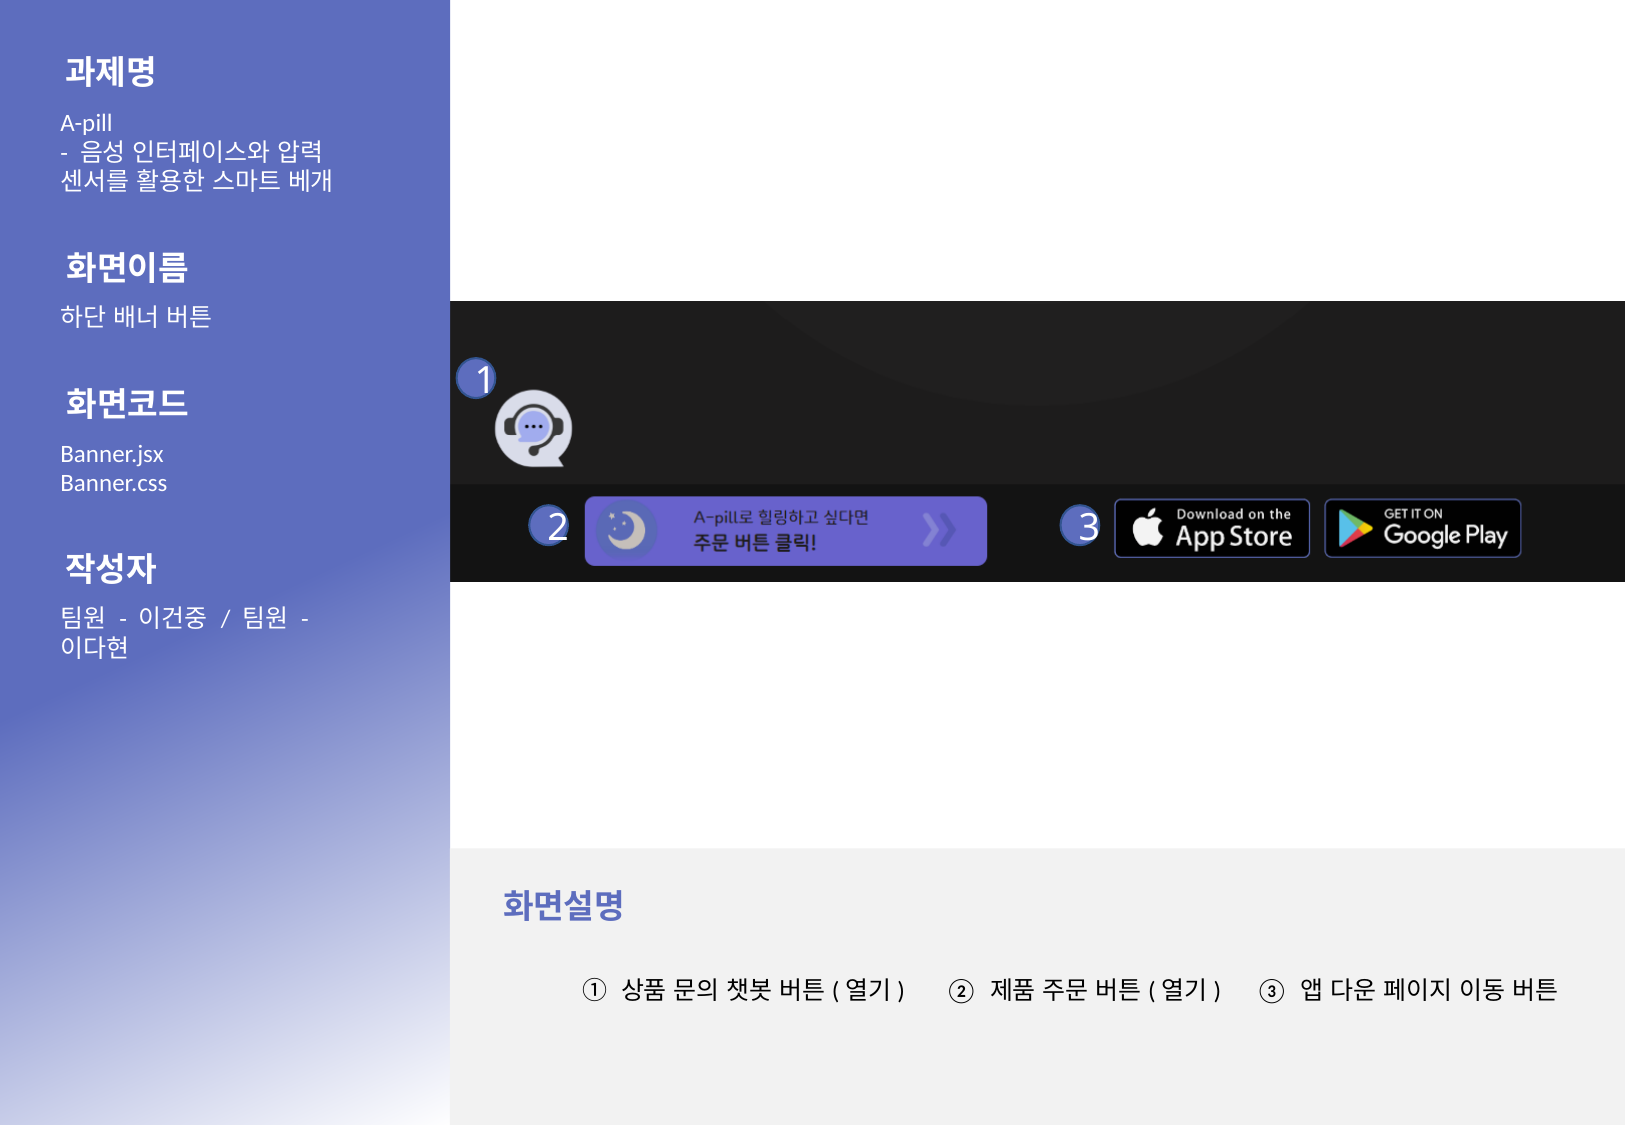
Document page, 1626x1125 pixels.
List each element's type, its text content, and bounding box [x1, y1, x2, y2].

picture [449, 301, 1625, 582]
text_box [45, 540, 402, 641]
text_box A-pill - 음성 인터페이스와 압력 센서를 활용한 스마트 베개 [45, 98, 402, 204]
text_box 화면설명 [488, 877, 641, 933]
text_box 과제명 [50, 44, 172, 98]
text_box ① 상품 문의 챗봇 버튼(열기) ② 제품 주문 버튼(열기) ③ 앱 다운 페이지 이동 버튼 [567, 952, 1625, 1102]
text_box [45, 375, 402, 506]
text_box [0, 0, 451, 1125]
text_box [449, 847, 1625, 1125]
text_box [45, 239, 402, 340]
